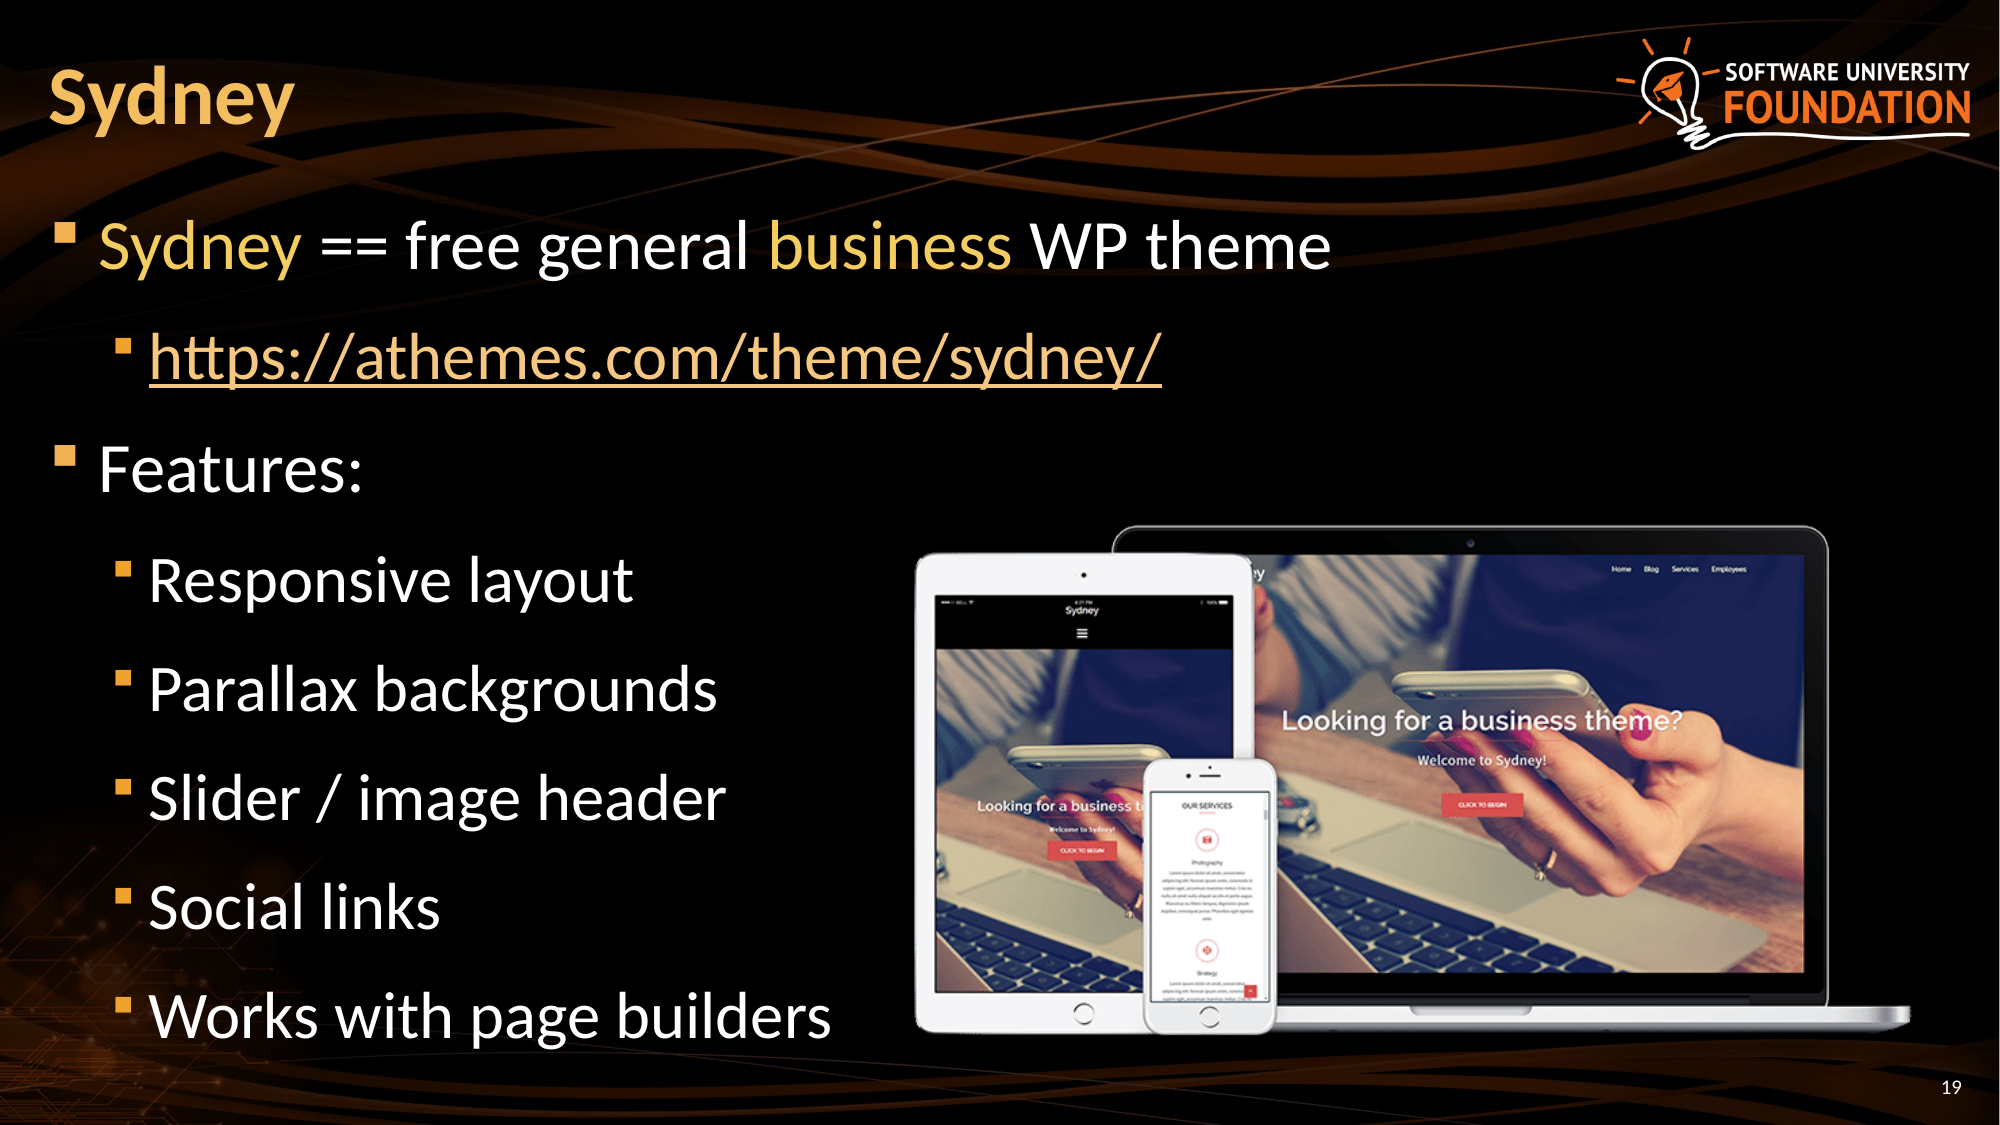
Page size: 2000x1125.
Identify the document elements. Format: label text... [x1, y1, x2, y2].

list Sydney == free general business WP theme https://athemes.com/theme/sydney/ Features: Responsive layout Parallax backgrounds Slider / image header Social links Works with page builders [31, 188, 1968, 1103]
picture [0, 0, 2000, 1125]
title Sydney [30, 6, 1602, 189]
